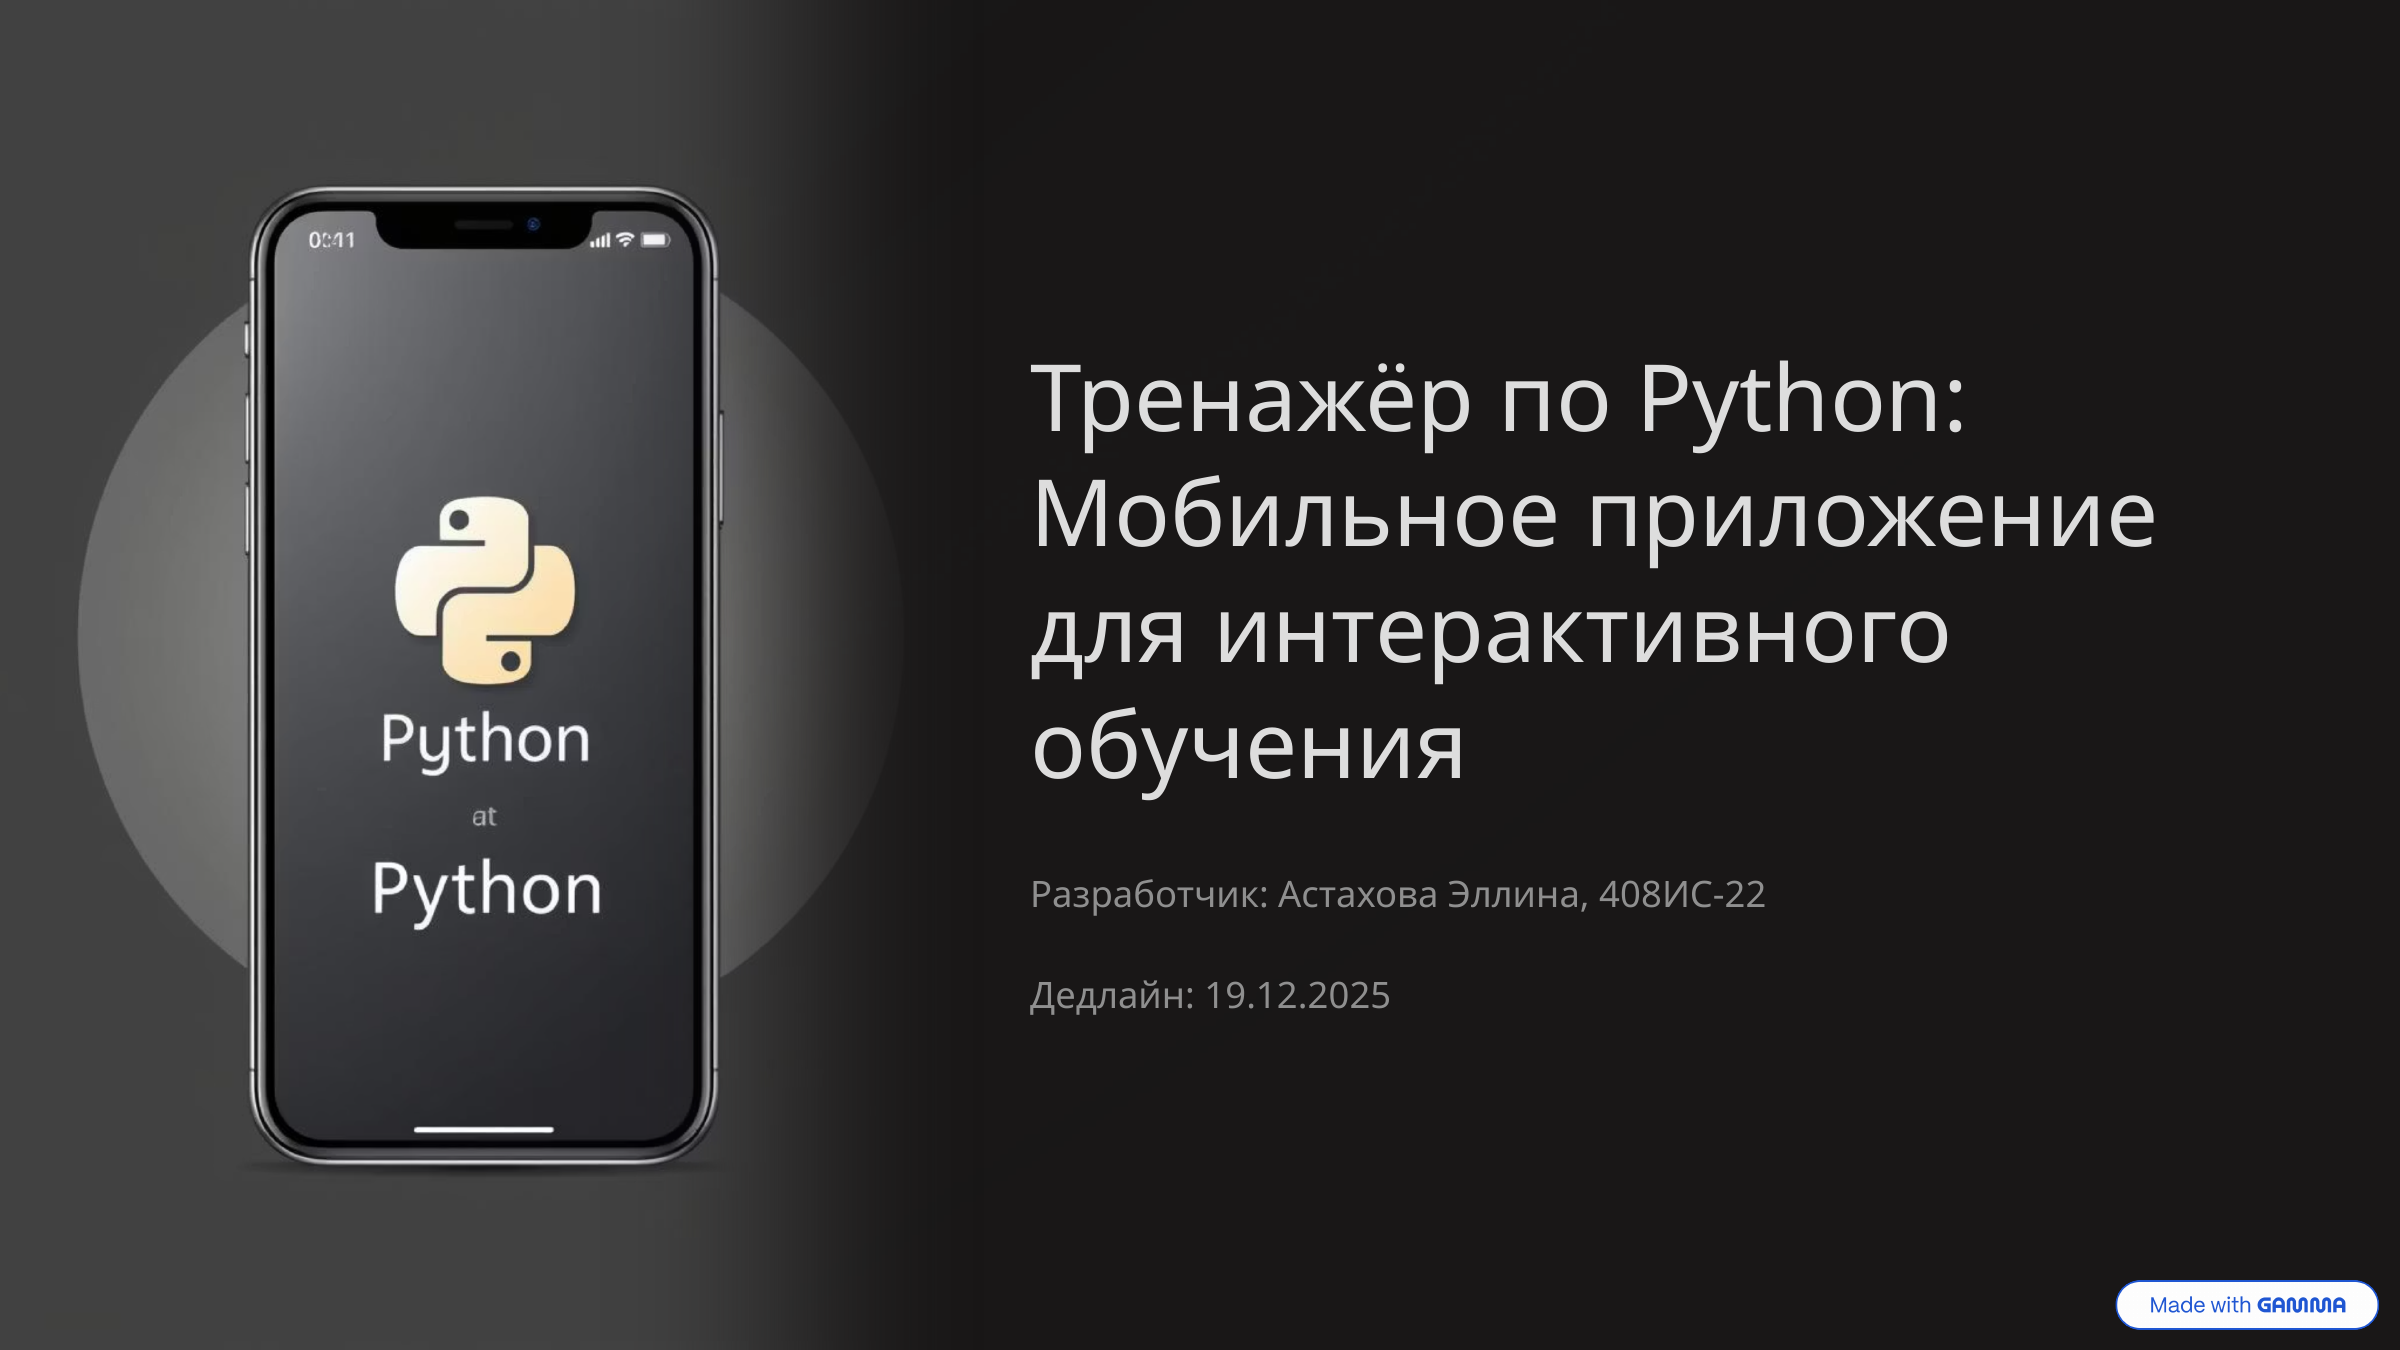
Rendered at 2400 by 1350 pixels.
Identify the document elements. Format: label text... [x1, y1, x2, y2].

picture [0, 0, 990, 1350]
text_box Разработчик: Астахова Эллина, 408ИС-22 [1030, 854, 2270, 915]
picture [2106, 1271, 2389, 1339]
text_box Тренажёр по Python: Мобильное приложение для интерактивного обучения [1030, 334, 2270, 800]
text_box Дедлайн: 19.12.2025 [1030, 956, 2270, 1016]
